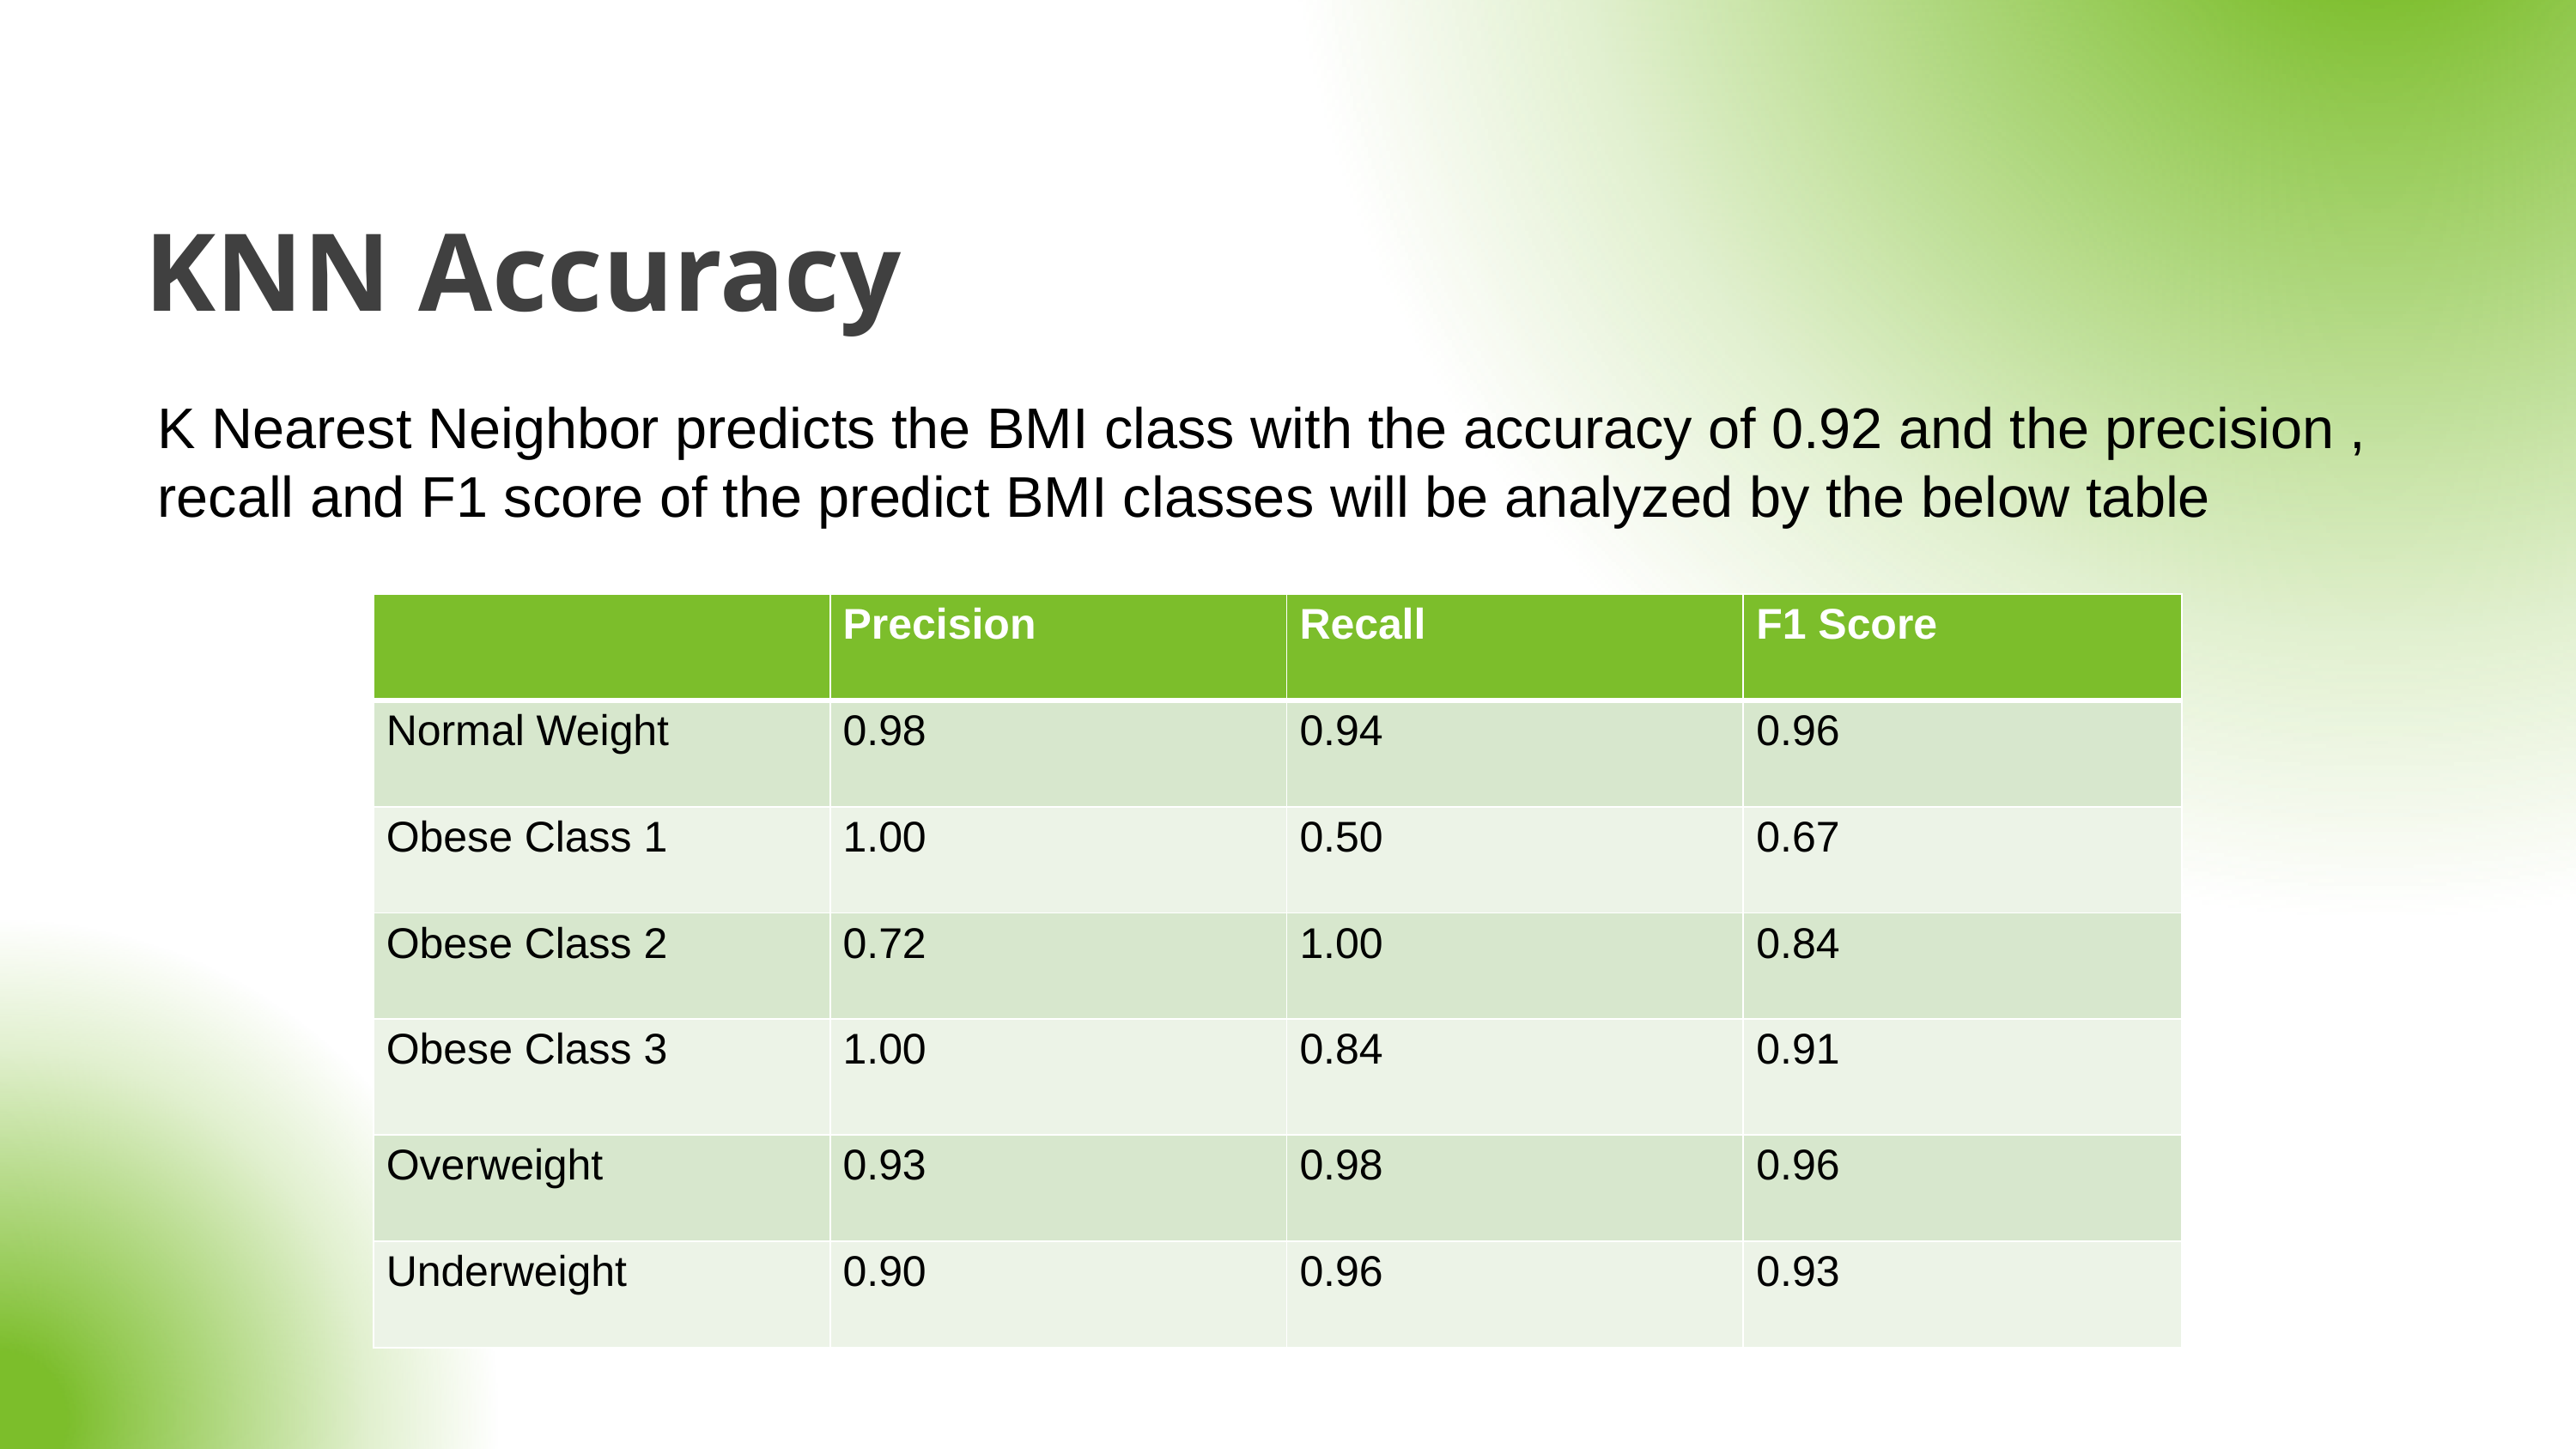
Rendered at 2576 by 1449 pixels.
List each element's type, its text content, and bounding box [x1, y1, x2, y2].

table_cell 0.84 [1744, 913, 2181, 1018]
table_cell 0.93 [1744, 1242, 2181, 1347]
table_header Precision [831, 595, 1286, 698]
table_cell 0.96 [1744, 703, 2181, 806]
text_box KNN Accuracy [144, 203, 2287, 333]
table_cell 0.96 [1744, 1136, 2181, 1240]
table_cell Obese Class 1 [374, 808, 829, 912]
table_cell Obese Class 2 [374, 913, 829, 1018]
table_cell 0.94 [1287, 703, 1742, 806]
table_cell 0.67 [1744, 808, 2181, 912]
table_cell 1.00 [831, 808, 1286, 912]
table_cell 1.00 [1287, 913, 1742, 1018]
table_header F1 Score [1744, 595, 2181, 698]
table_cell Underweight [374, 1242, 829, 1347]
table_cell 0.50 [1287, 808, 1742, 912]
table_cell 0.90 [831, 1242, 1286, 1347]
table_cell 0.93 [831, 1136, 1286, 1240]
text_box K Nearest Neighbor predicts the BMI class with the accuracy of 0.92 and the precision , recall and F1 score of the predict BMI classes will be analyzed by the below table [144, 385, 2411, 1191]
table_cell 0.72 [831, 913, 1286, 1018]
text_box [0, 919, 501, 1449]
table_cell 0.98 [1287, 1136, 1742, 1240]
table_cell 1.00 [831, 1020, 1286, 1134]
table_header Recall [1287, 595, 1742, 698]
table_cell Normal Weight [374, 703, 829, 806]
table_cell 0.98 [831, 703, 1286, 806]
table_cell 0.91 [1744, 1020, 2181, 1134]
table_cell 0.96 [1287, 1242, 1742, 1347]
table_cell Obese Class 3 [374, 1020, 829, 1134]
table_cell 0.84 [1287, 1020, 1742, 1134]
table_cell Overweight [374, 1136, 829, 1240]
table_header [374, 595, 829, 698]
text_box [1285, 0, 2576, 919]
